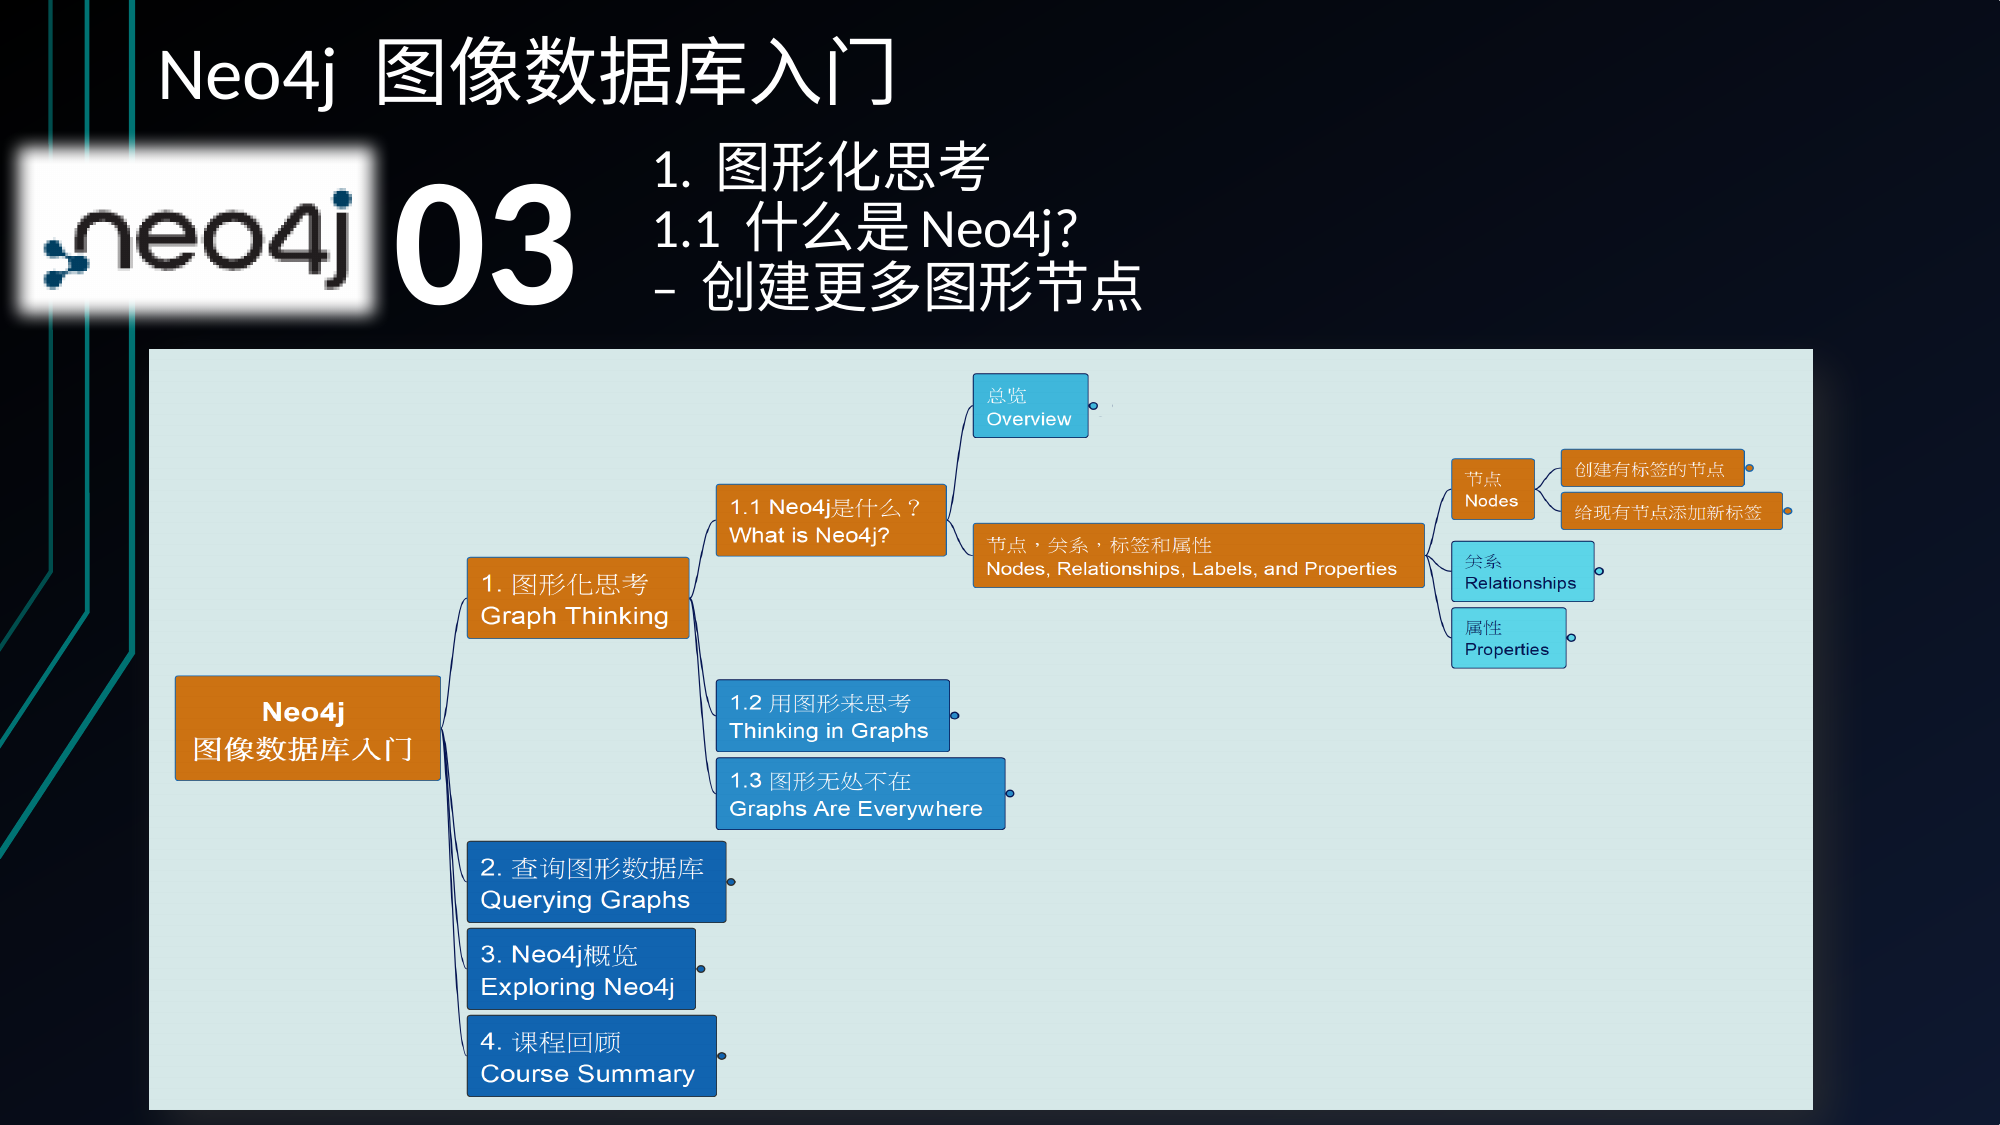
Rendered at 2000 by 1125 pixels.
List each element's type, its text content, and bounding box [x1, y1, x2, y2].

picture [0, 129, 392, 333]
title 1. 图形化思考 1.1 什么是Neo4j? – 创建更多图形节点 [631, 129, 1707, 331]
text_box 03 [399, 147, 594, 334]
picture [149, 349, 1813, 1111]
text_box Neo4j 图像数据库入门 [137, 4, 1225, 147]
